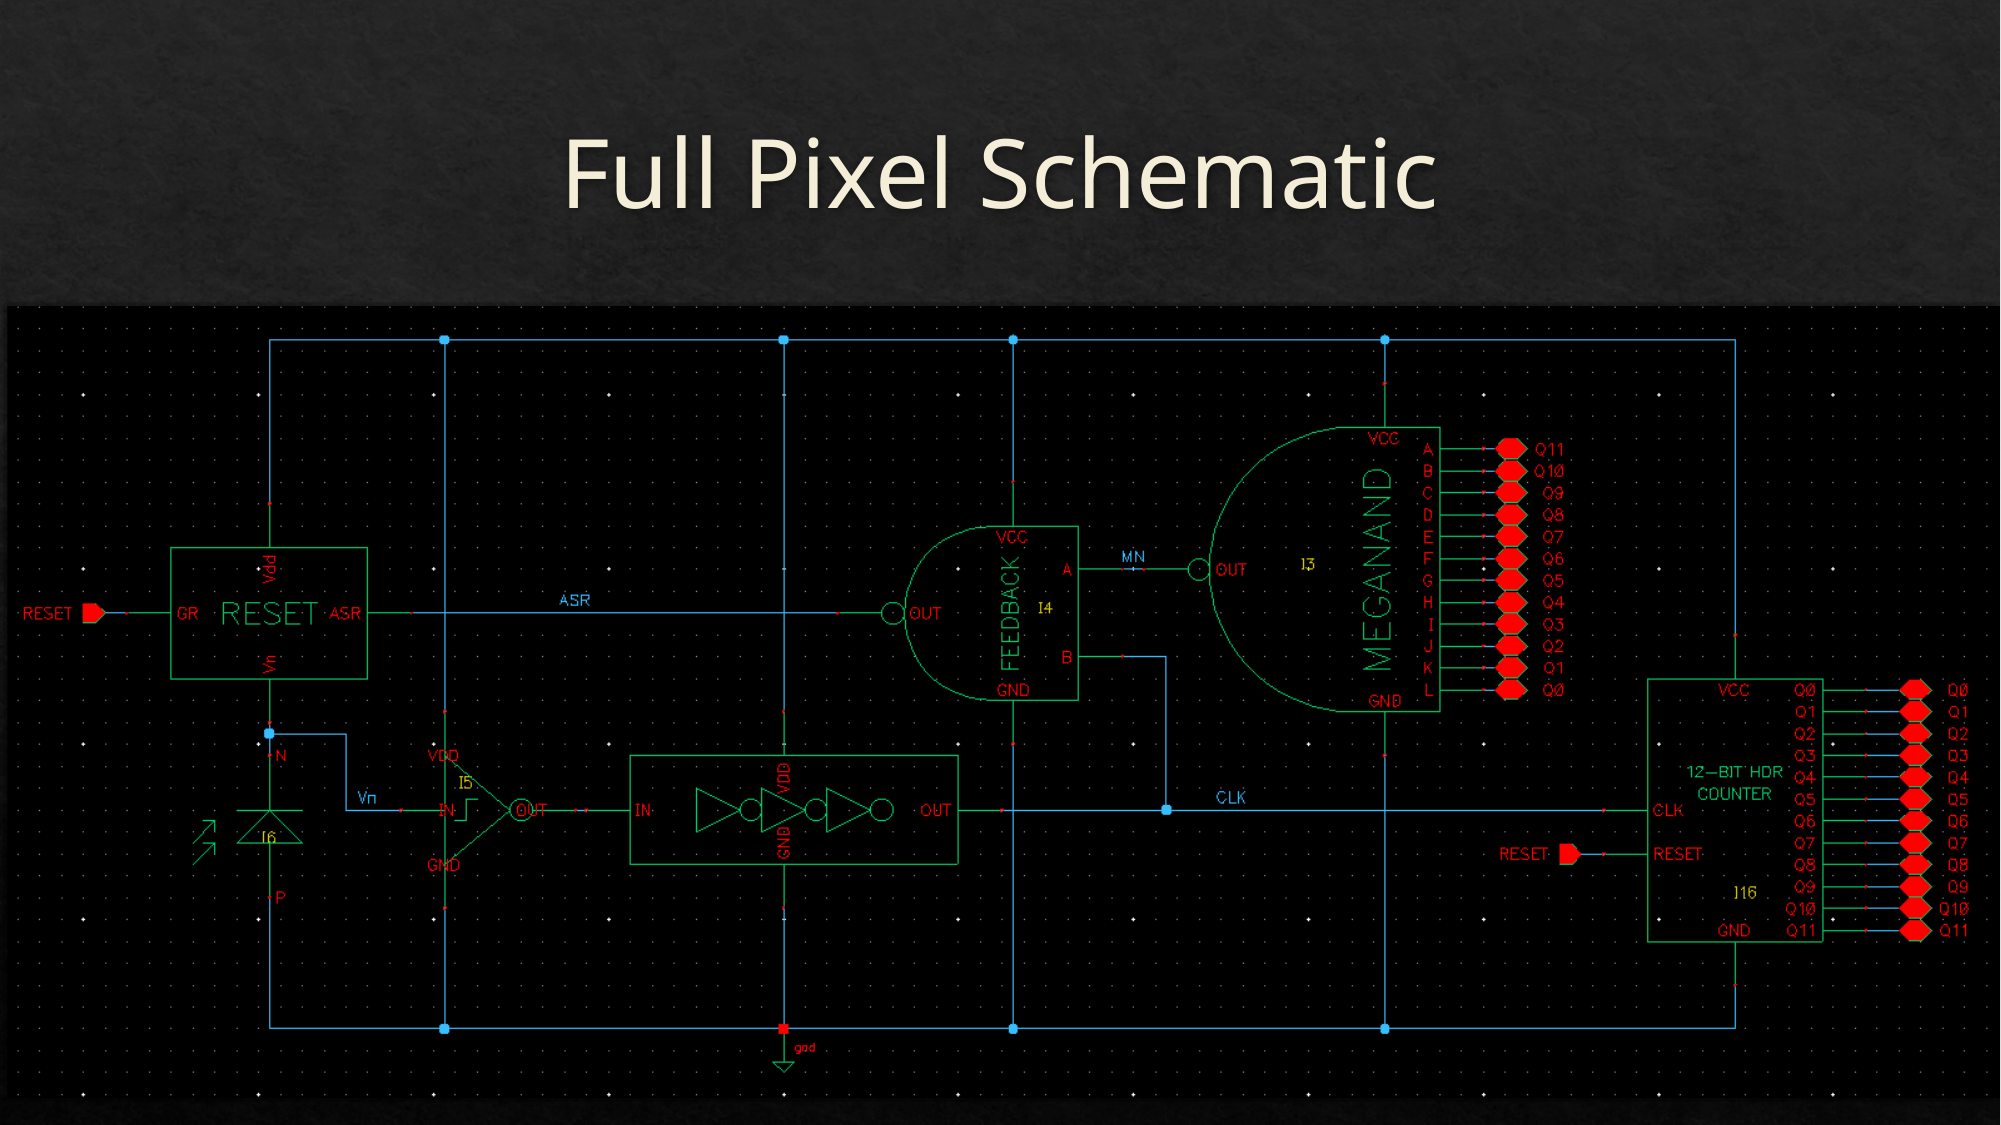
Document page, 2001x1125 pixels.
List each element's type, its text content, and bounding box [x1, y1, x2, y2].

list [7, 305, 2000, 1098]
title Full Pixel Schematic [150, 74, 1850, 281]
